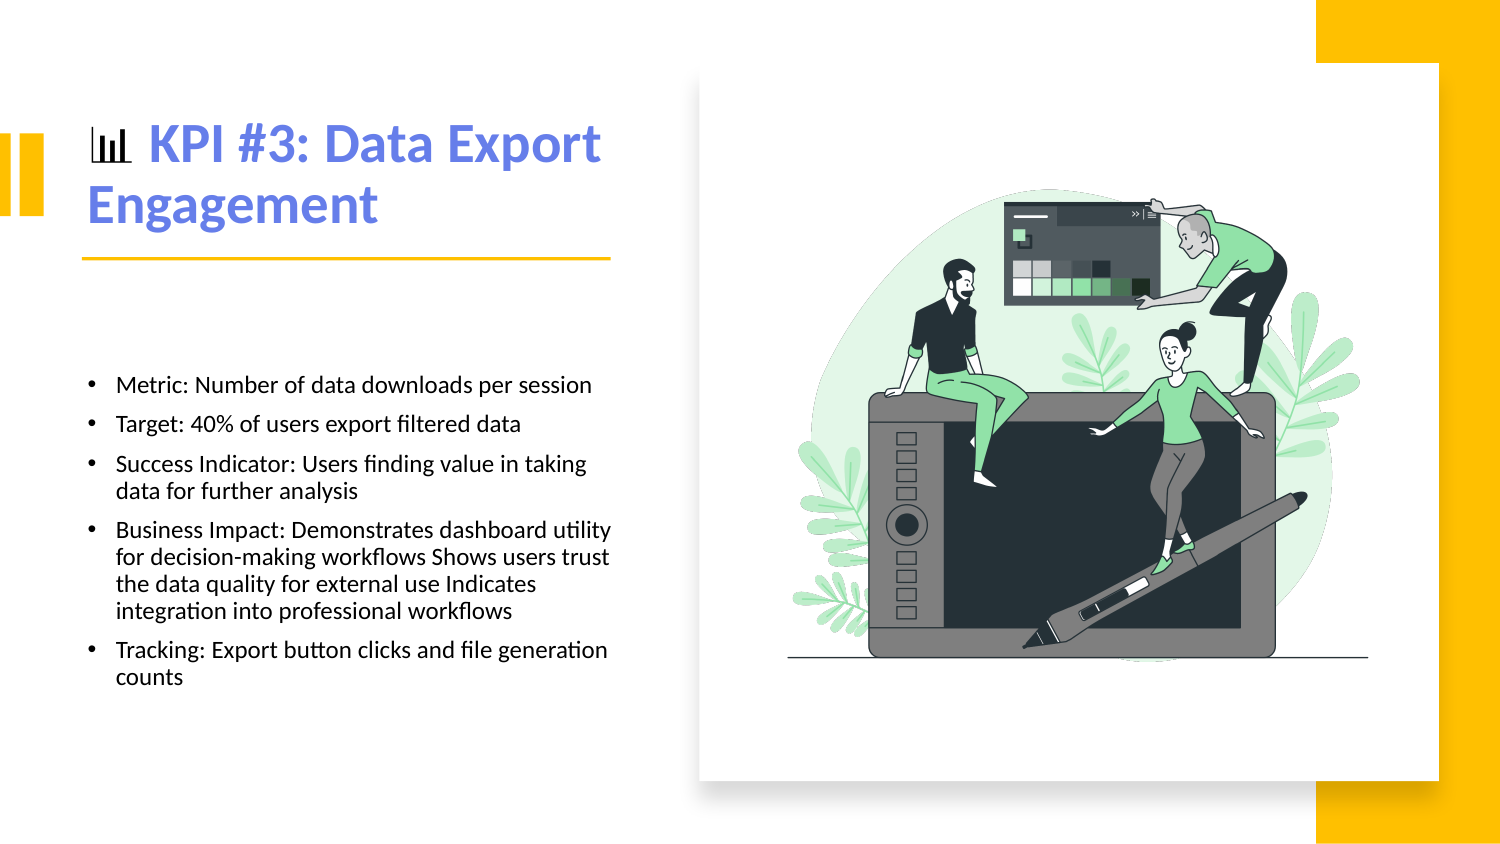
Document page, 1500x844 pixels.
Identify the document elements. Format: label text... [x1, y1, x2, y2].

text_box [1315, 0, 1500, 844]
text_box Metric: Number of data downloads per session Target: 40% of users export filtered data Success Indicator: Users finding value in taking data for further analysis Business Impact: Demonstrates dashboard utility for decision-making workflows Shows users trust the data quality for external use Indicates integration into professional workflows Tracking: Export button clicks and file generation counts [72, 286, 634, 777]
text_box [81, 256, 612, 262]
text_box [0, 133, 44, 217]
picture [735, 98, 1403, 746]
text_box [0, 0, 1315, 844]
text_box 📊 KPI #3: Data Export Engagement [72, 105, 634, 245]
text_box [698, 62, 1440, 782]
